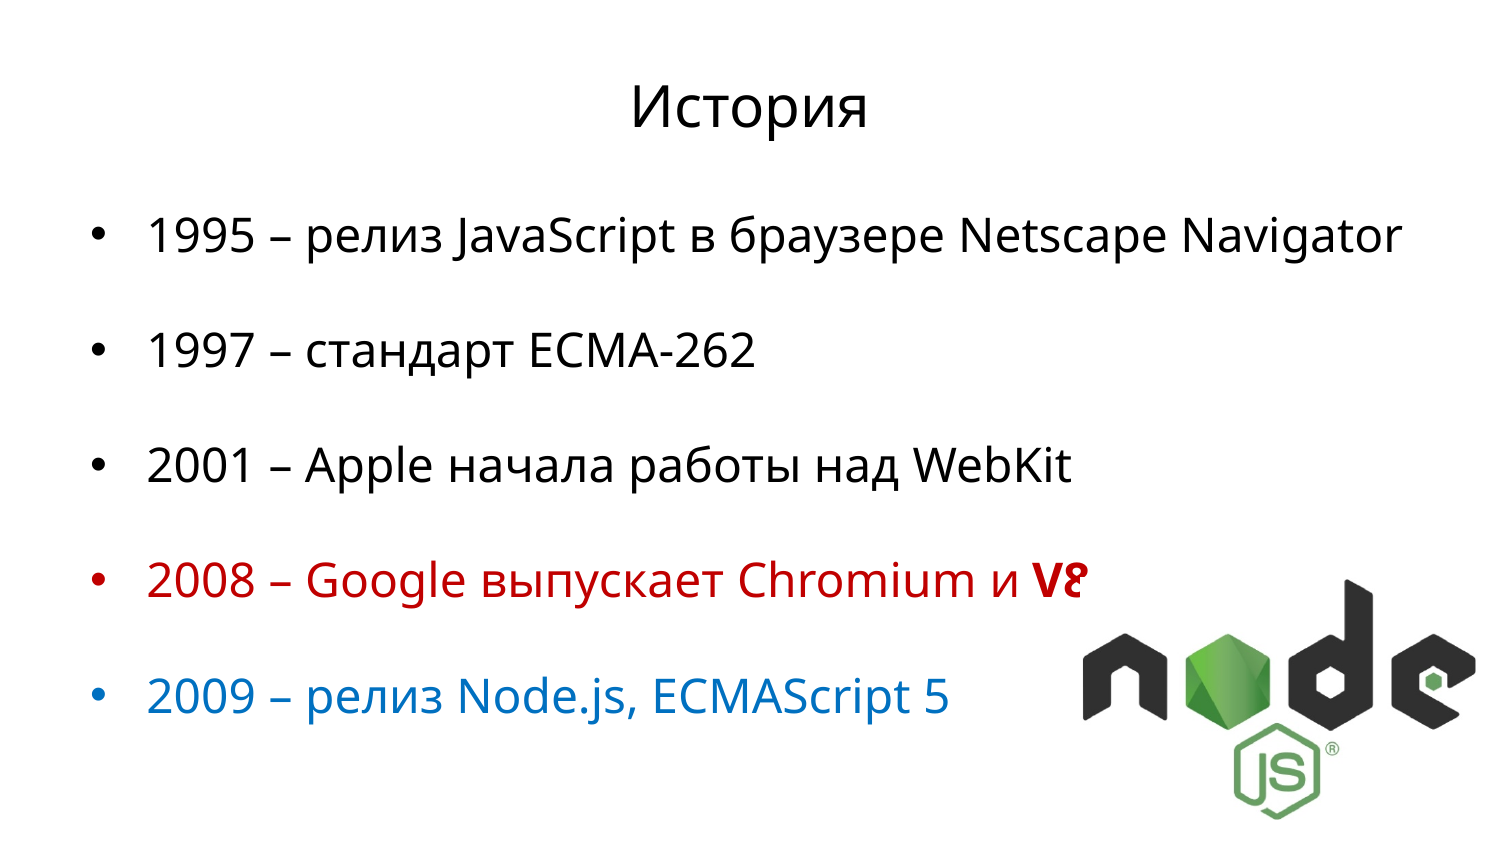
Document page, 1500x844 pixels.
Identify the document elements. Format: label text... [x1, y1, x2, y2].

list 1995 – релиз JavaScript в браузере Netscape Navigator 1997 – стандарт ECMA-262 2001 – Apple начала работы над WebKit 2008 – Google выпускает Chromium и V8 2009 – релиз Node.js, ECMAScript 5 [75, 196, 1425, 754]
picture [1080, 577, 1478, 820]
title История [75, 33, 1425, 175]
